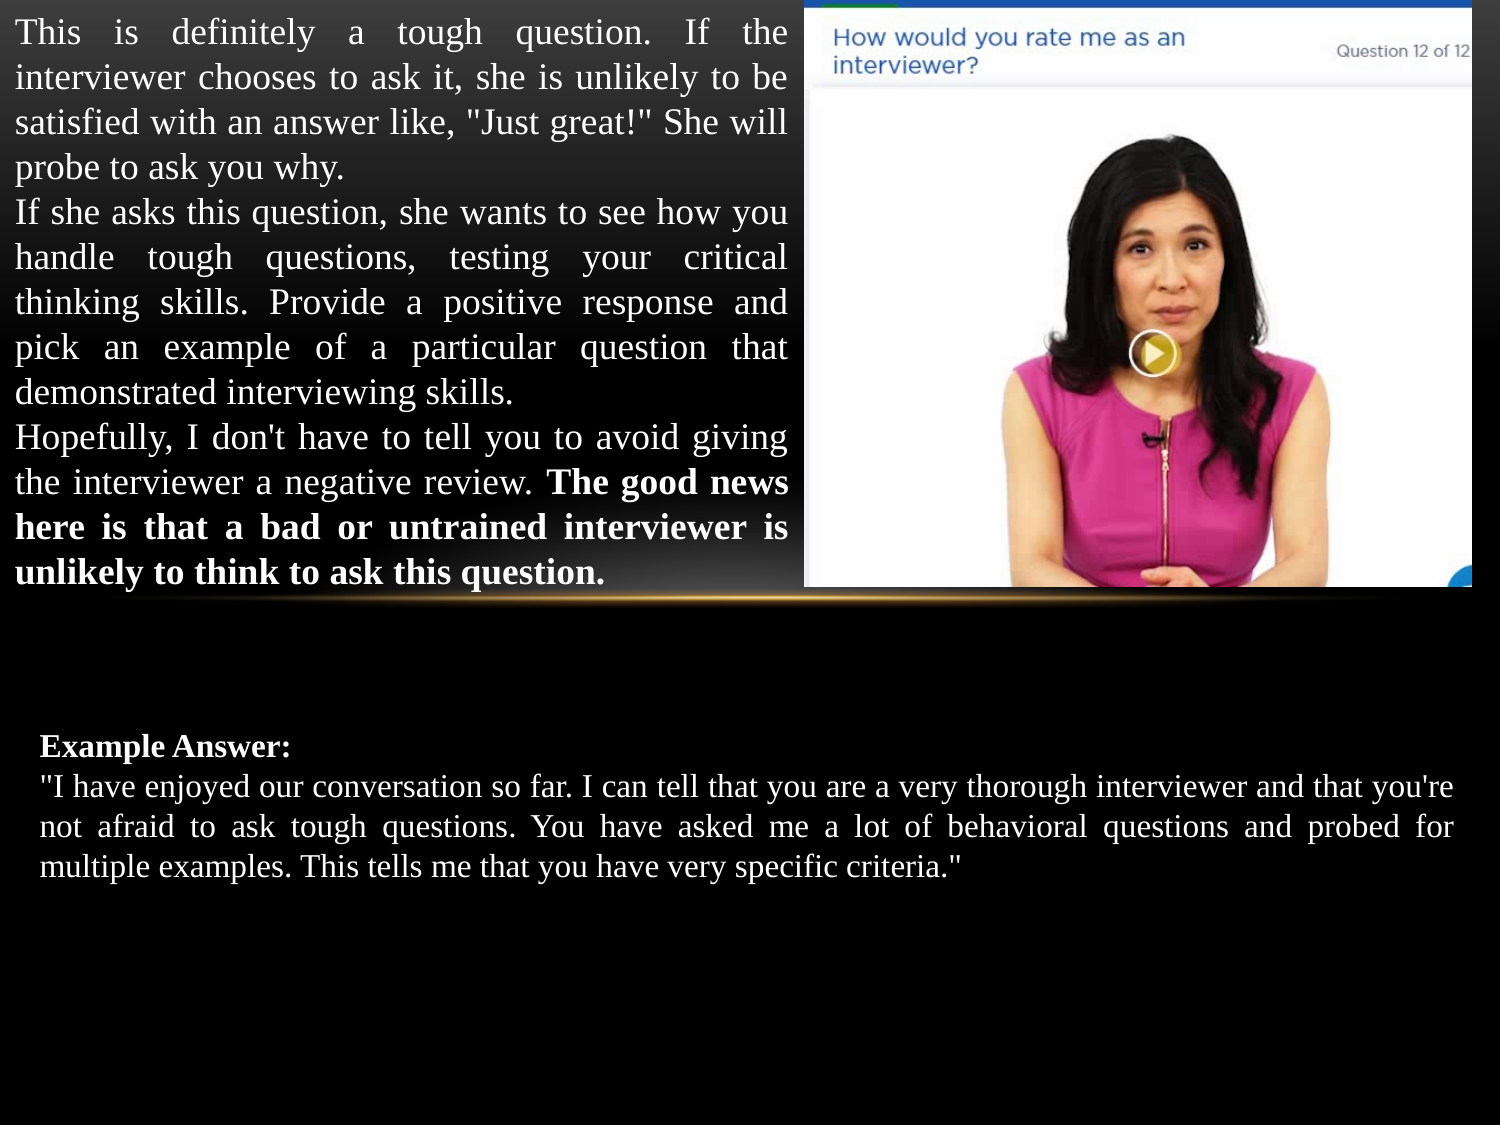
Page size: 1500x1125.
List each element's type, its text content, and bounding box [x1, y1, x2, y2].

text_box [803, 0, 1473, 588]
picture [0, 0, 1500, 750]
text_box Example Answer: "I have enjoyed our conversation so far. I can tell that you are a very thorough interviewer and that you're not afraid to ask tough questions. You have asked me a lot of behavioral questions and probed for multiple examples. This tells me that you have very specific criteria." [24, 717, 1472, 892]
text_box This is definitely a tough question. If the interviewer chooses to ask it, she is unlikely to be satisfied with an answer like, "Just great!" She will probe to ask you why. If she asks this question, she wants to see how you handle tough questions, testing your critical thinking skills. Provide a positive response and pick an example of a particular question that demonstrated interviewing skills. Hopefully, I don't have to tell you to avoid giving the interviewer a negative review. The good news here is that a bad or untrained interviewer is unlikely to think to ask this question. [0, 0, 803, 600]
